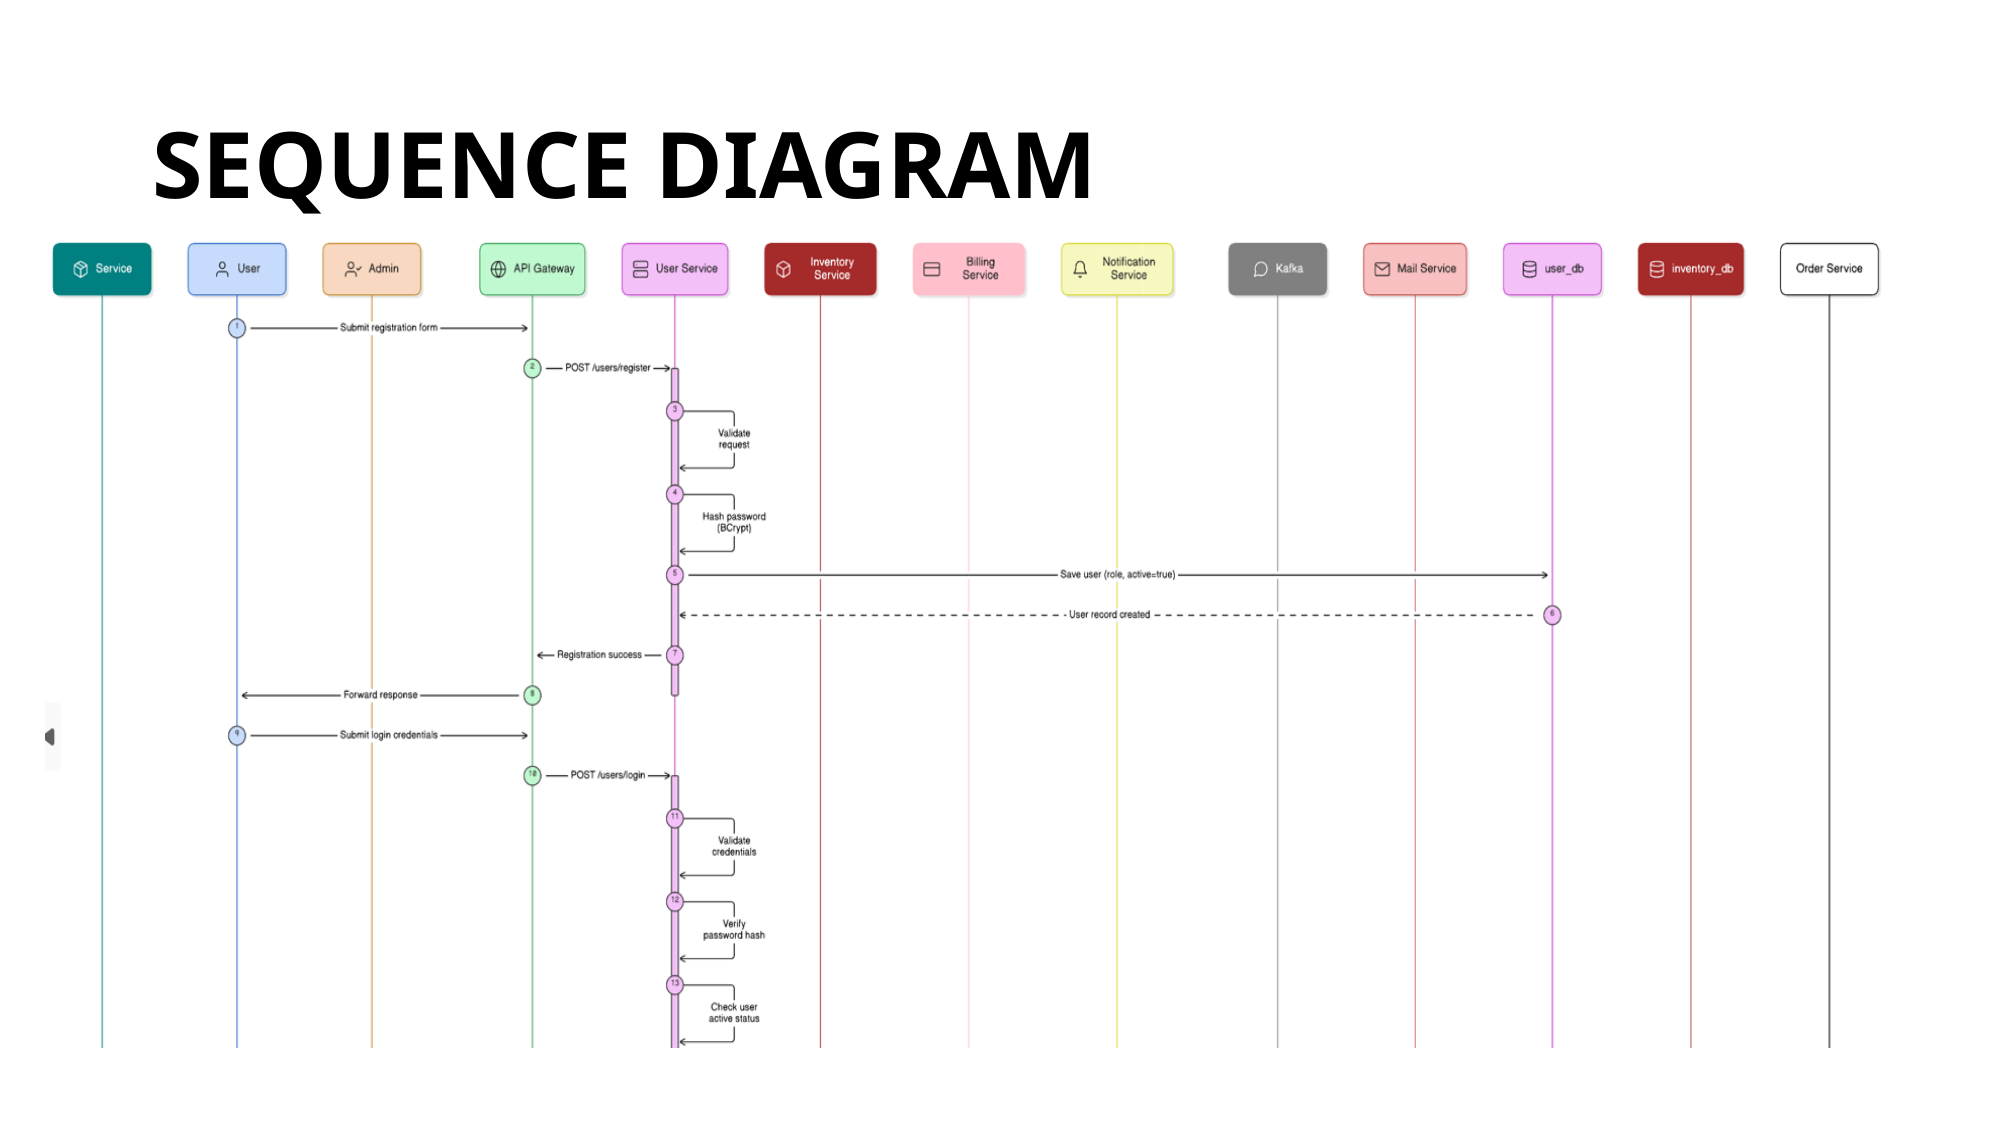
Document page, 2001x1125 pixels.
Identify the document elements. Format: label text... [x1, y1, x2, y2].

title SEQUENCE DIAGRAM [137, 59, 1863, 235]
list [44, 235, 1953, 1048]
